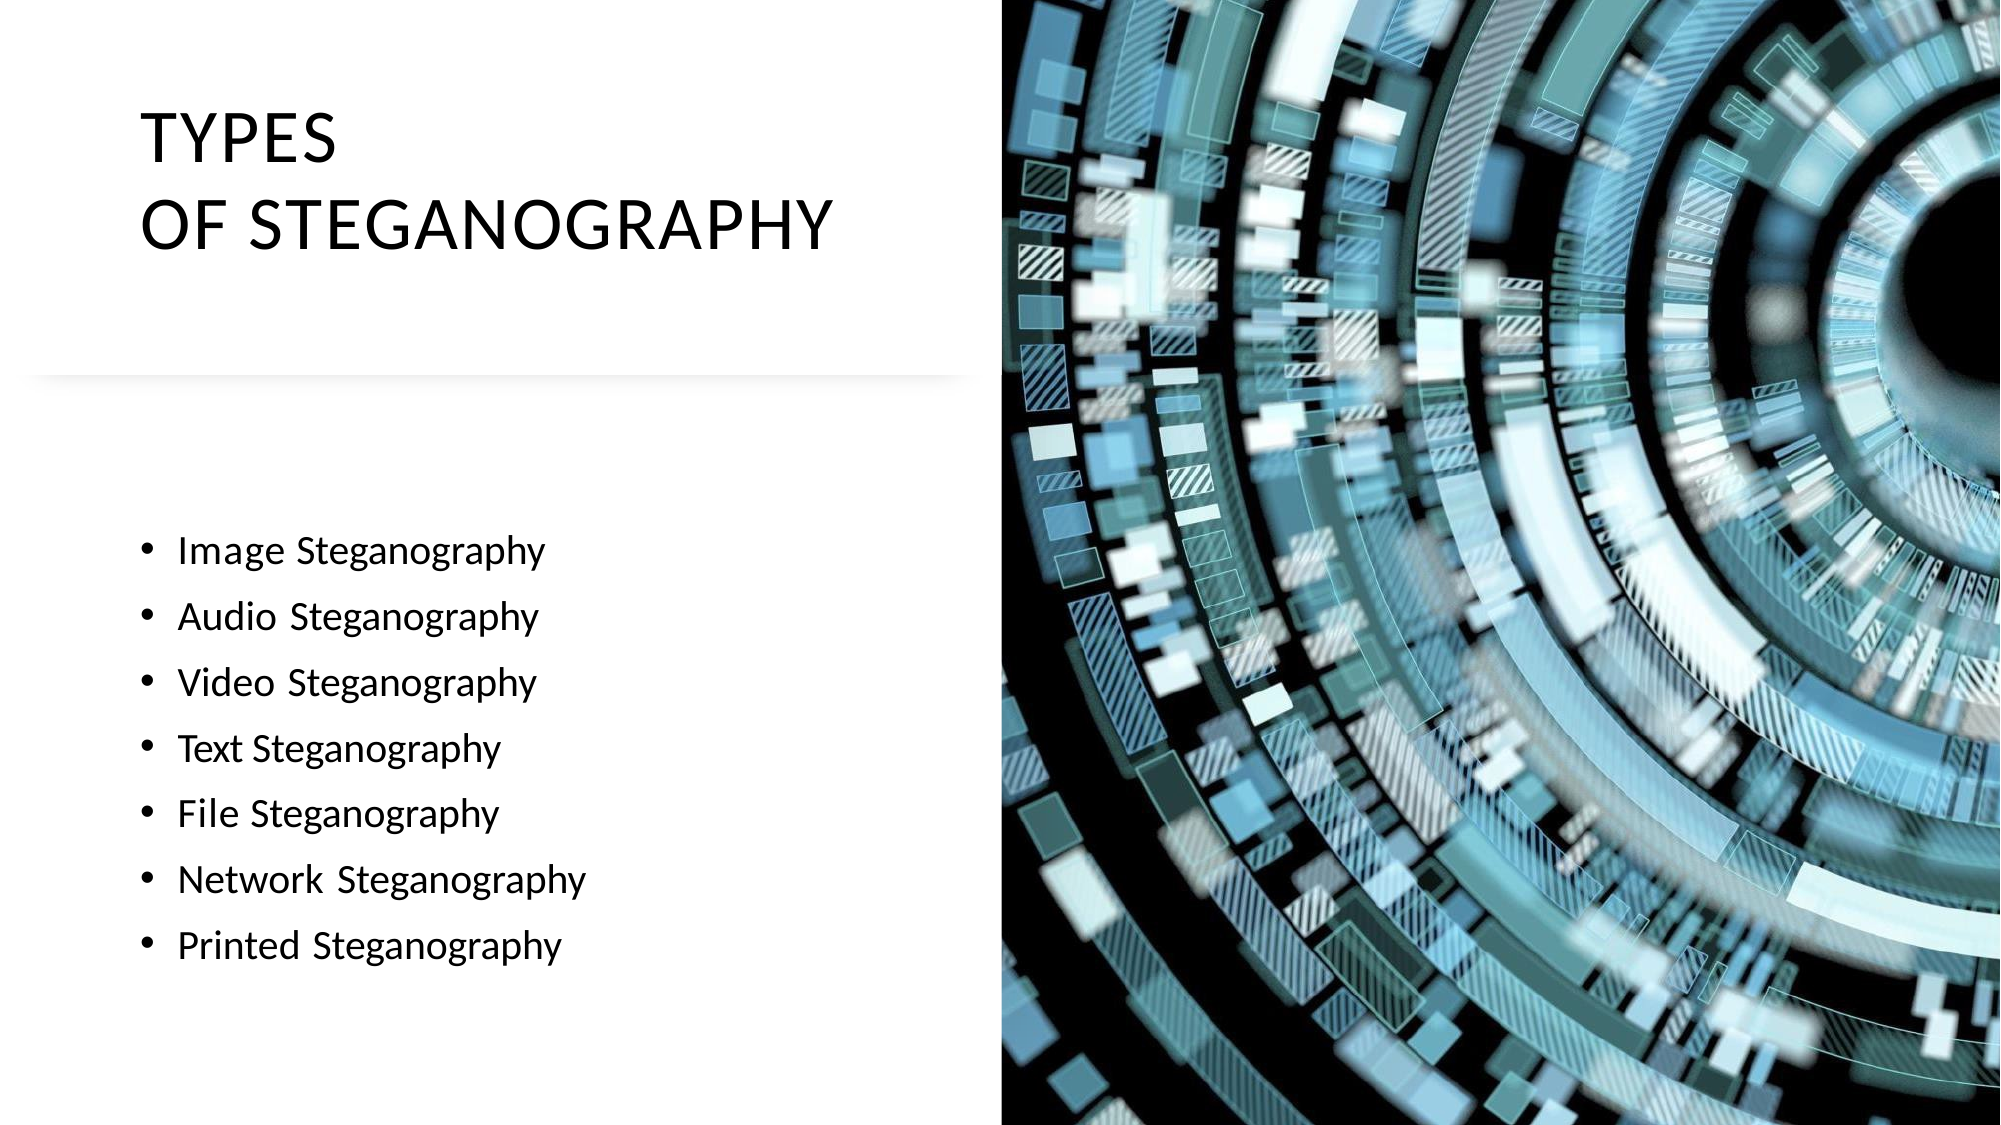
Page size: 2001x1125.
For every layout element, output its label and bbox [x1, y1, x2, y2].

text_box [0, 0, 2000, 1125]
